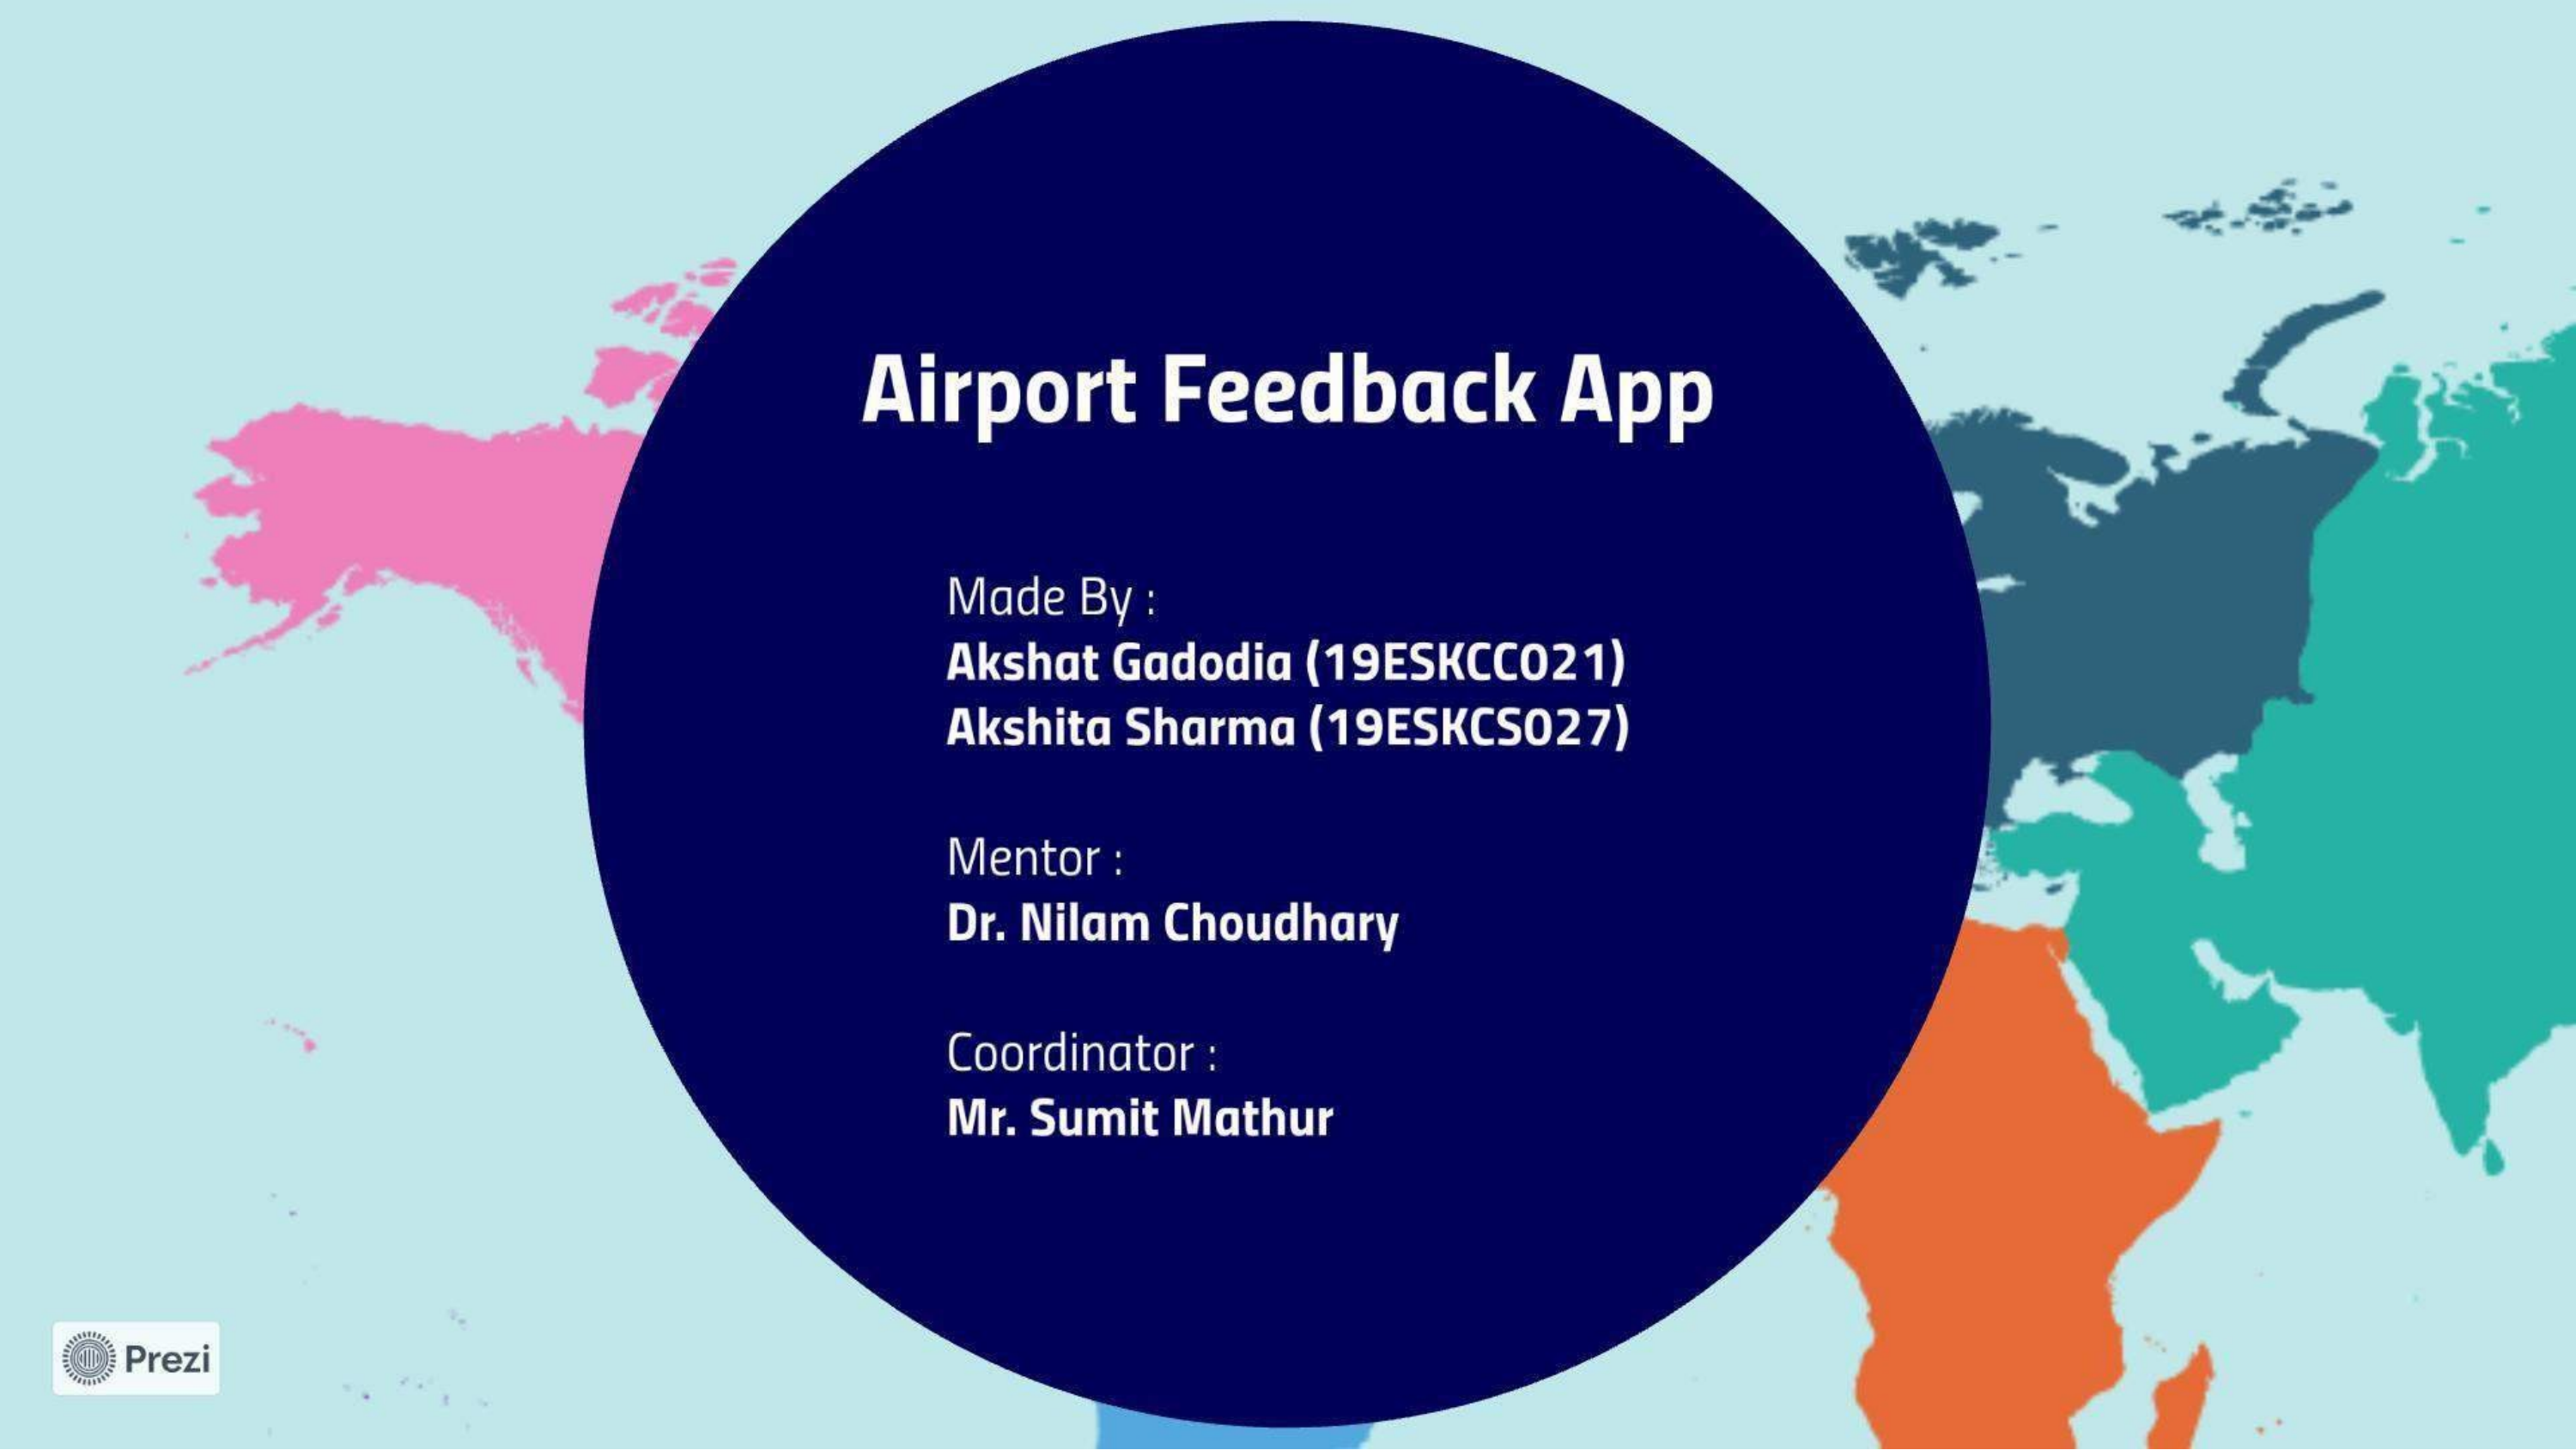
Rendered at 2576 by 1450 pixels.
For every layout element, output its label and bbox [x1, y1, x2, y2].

text_box [0, 0, 2576, 1449]
